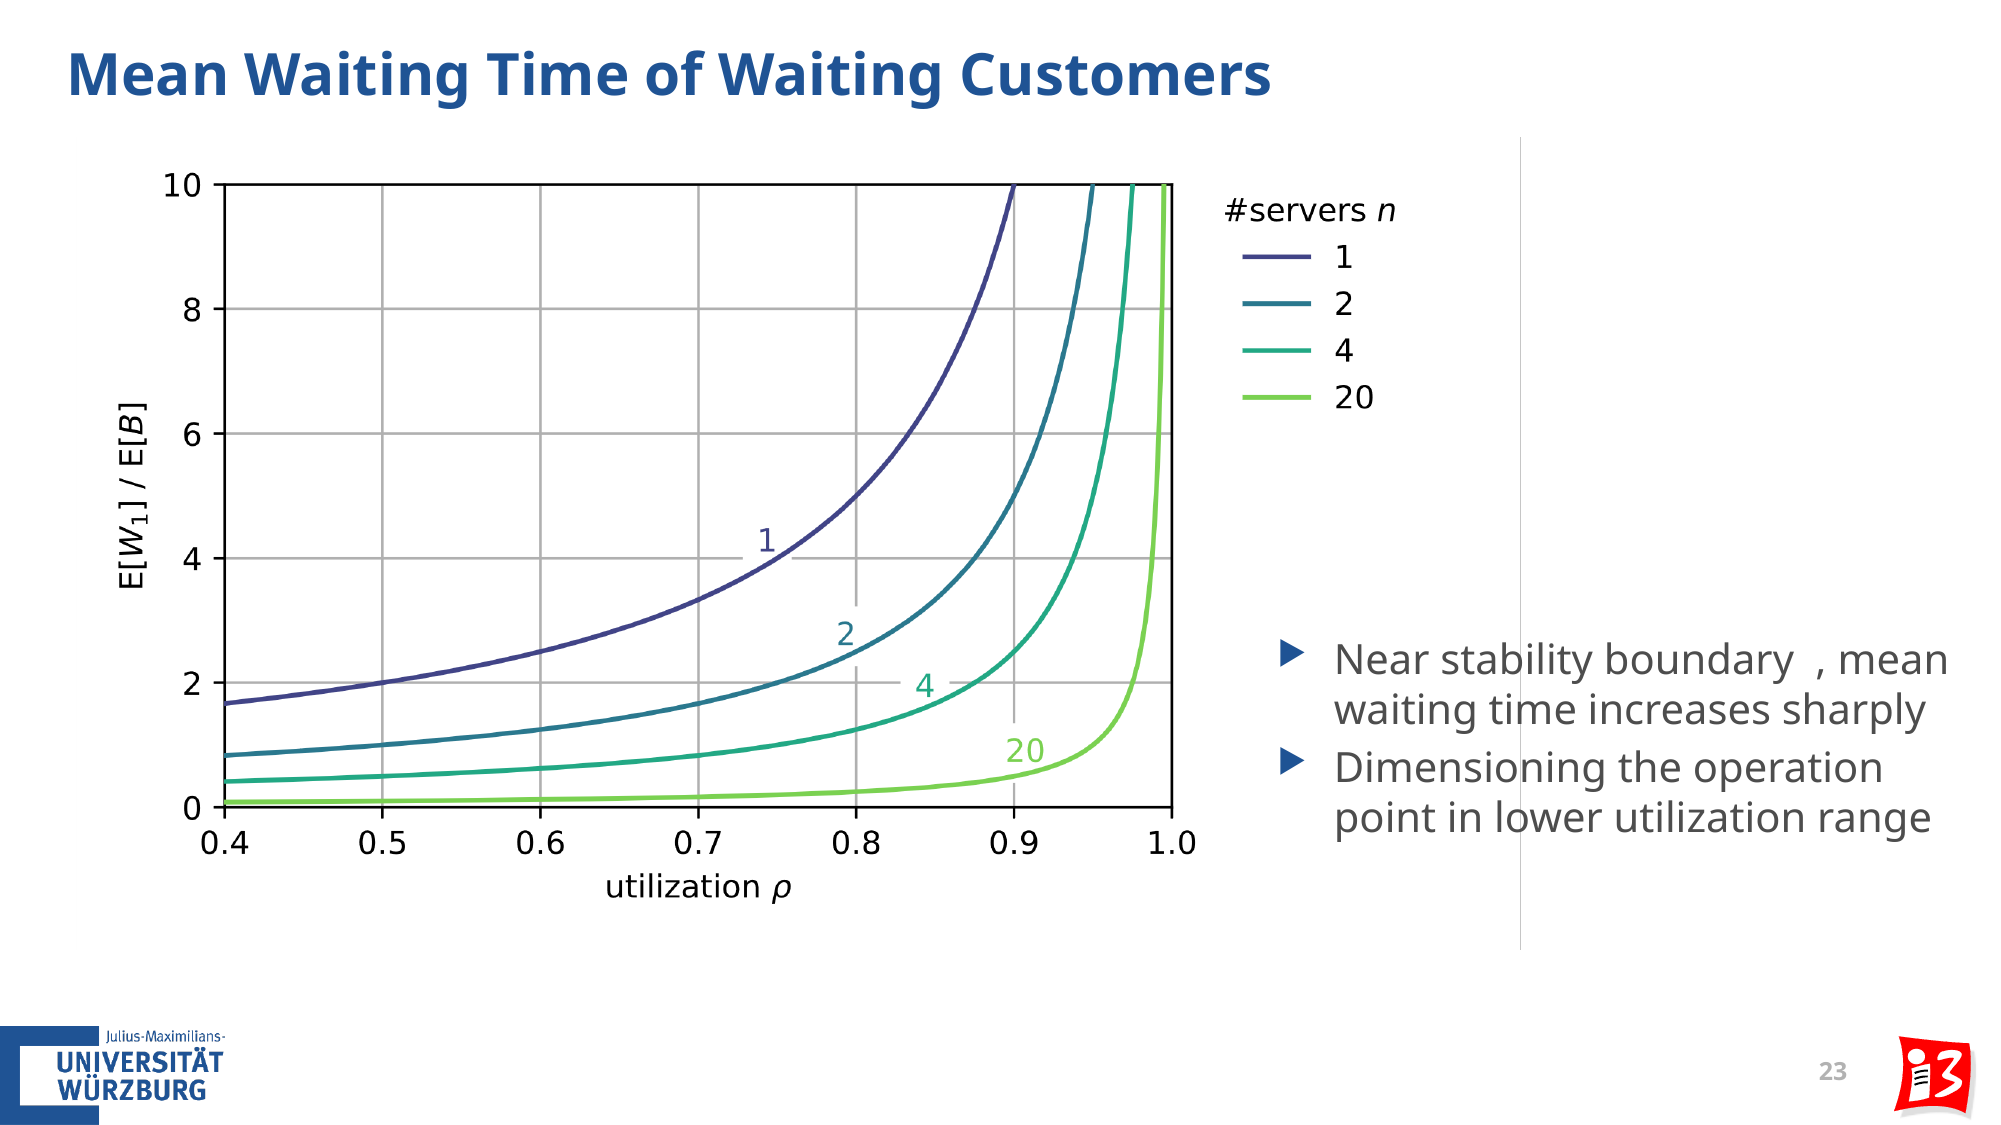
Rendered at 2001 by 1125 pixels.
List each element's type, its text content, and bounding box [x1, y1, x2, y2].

picture [0, 1026, 225, 1125]
title Mean Waiting Time of Waiting Customers [51, 18, 1800, 126]
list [74, 137, 1521, 951]
slide_number 23 [1412, 1042, 1863, 1103]
